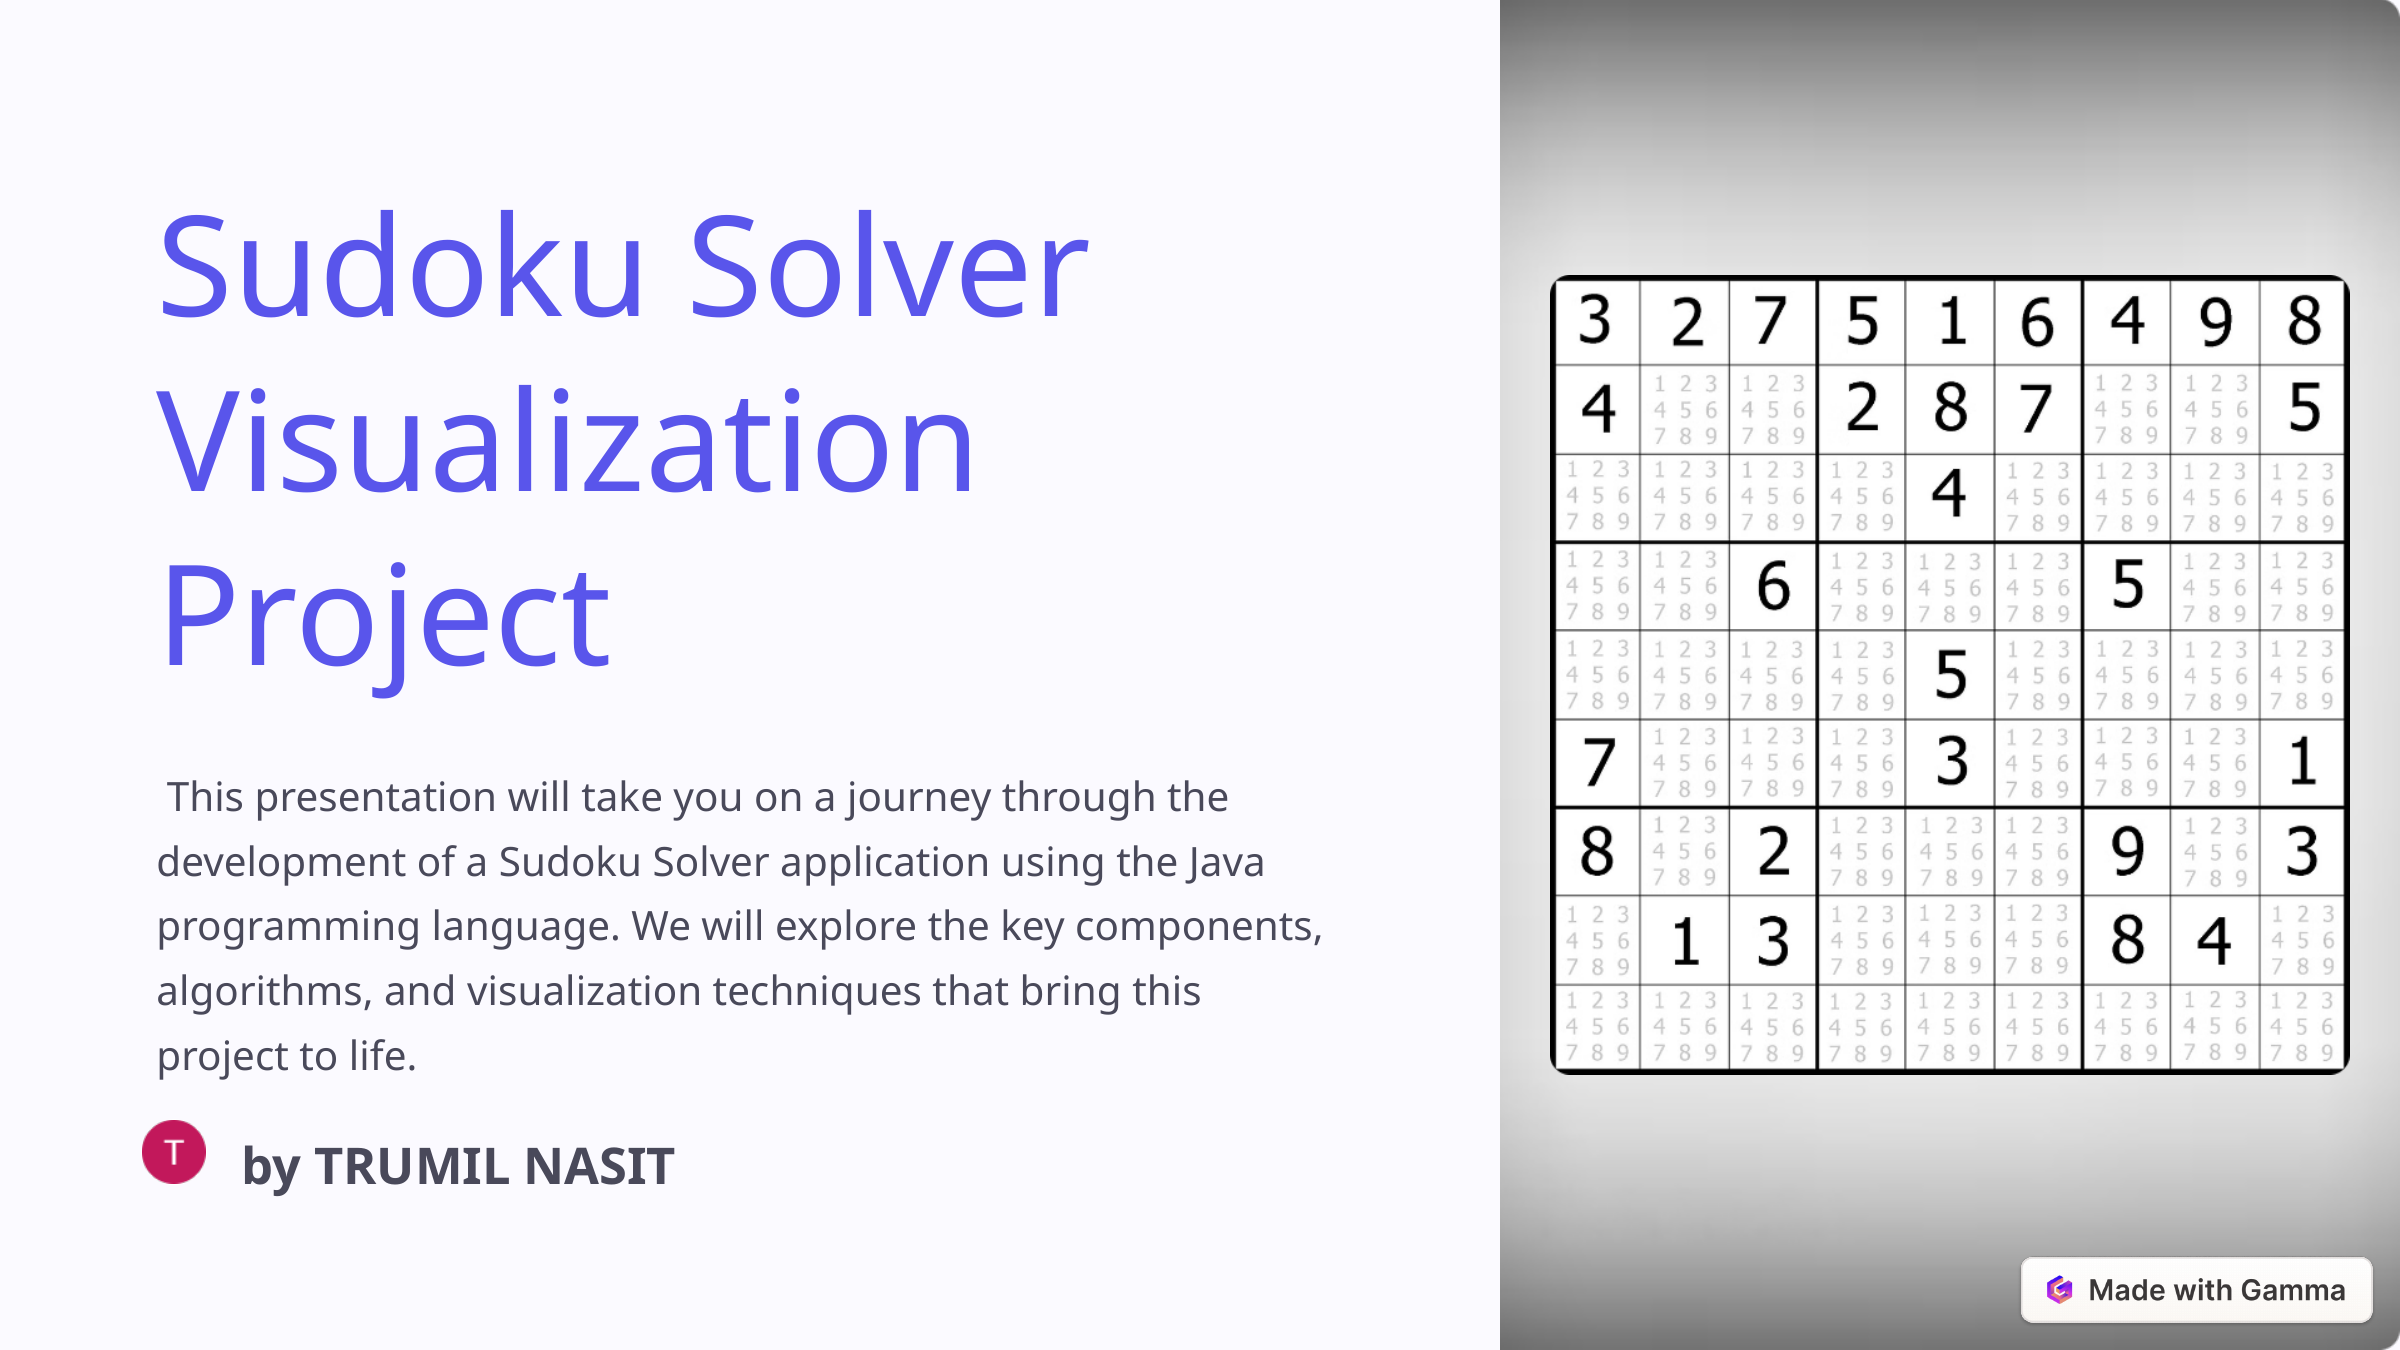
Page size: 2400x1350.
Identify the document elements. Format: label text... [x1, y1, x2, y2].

text_box Sudoku Solver Visualization Project [141, 162, 1359, 687]
text_box [0, 0, 1499, 1350]
text_box by TRUMIL NASIT [226, 1116, 658, 1188]
picture [142, 1120, 206, 1184]
picture [1499, 0, 2400, 1350]
text_box This presentation will take you on a journey through the development of a Sudoku Solver application using the Java programming language. We will explore the key components, algorithms, and visualization techniques that bring this project to life. [141, 747, 1359, 1072]
